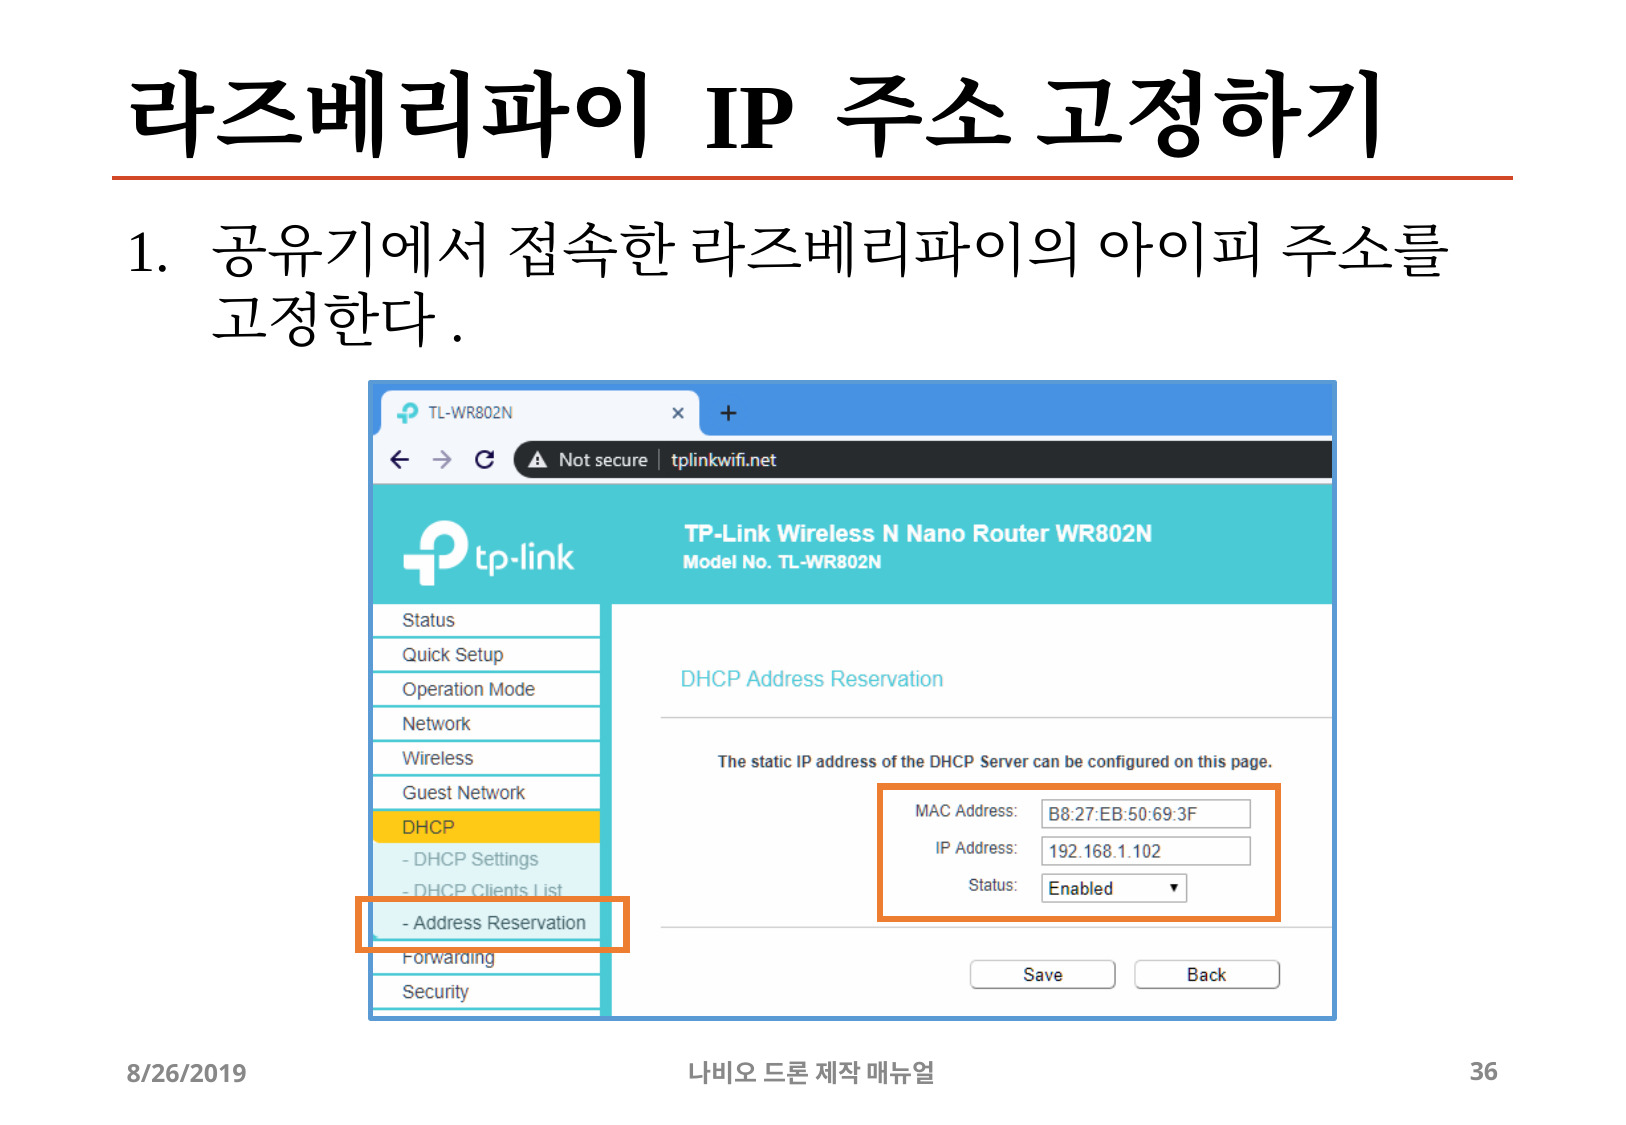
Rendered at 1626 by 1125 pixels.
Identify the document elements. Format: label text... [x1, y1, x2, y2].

list 공유기에서 접속한 라즈베리파이의 아이피 주소를 고정한다. [111, 205, 1514, 403]
title 라즈베리파이 IP 주소 고정하기 [111, 59, 1514, 179]
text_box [358, 384, 1333, 1017]
slide_number ‹#› [1433, 1042, 1514, 1103]
footer 나비오 드론 제작 매뉴얼 [538, 1042, 1087, 1103]
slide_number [111, 1042, 303, 1103]
